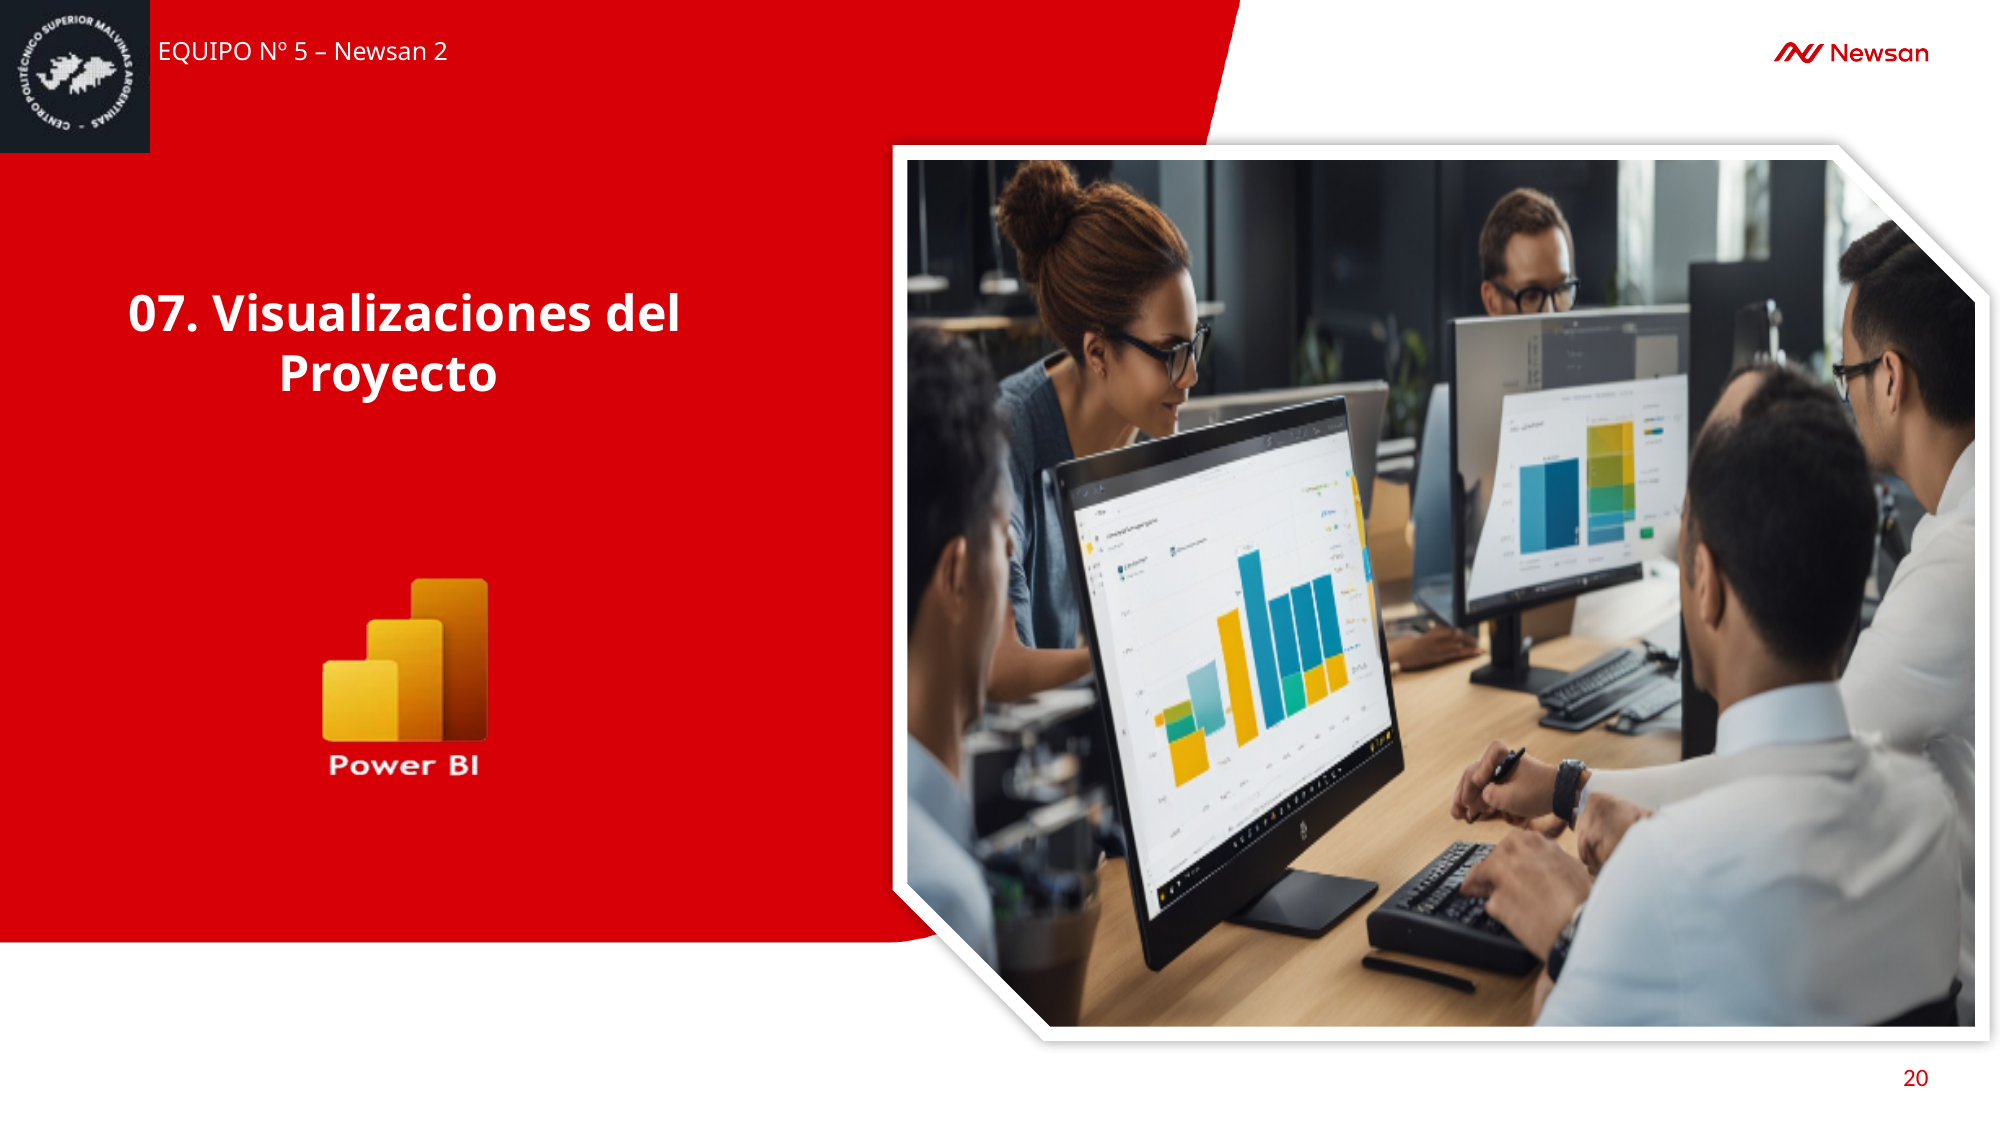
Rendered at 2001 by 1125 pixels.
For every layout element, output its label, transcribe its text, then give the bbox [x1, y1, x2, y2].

picture [899, 152, 1983, 1034]
picture [311, 573, 504, 785]
picture [1772, 41, 1931, 64]
text_box EQUIPO Nº 5 – Newsan 2 [150, 28, 734, 73]
text_box 07. Visualizaciones del Proyecto [113, 273, 697, 409]
picture [0, 0, 150, 153]
